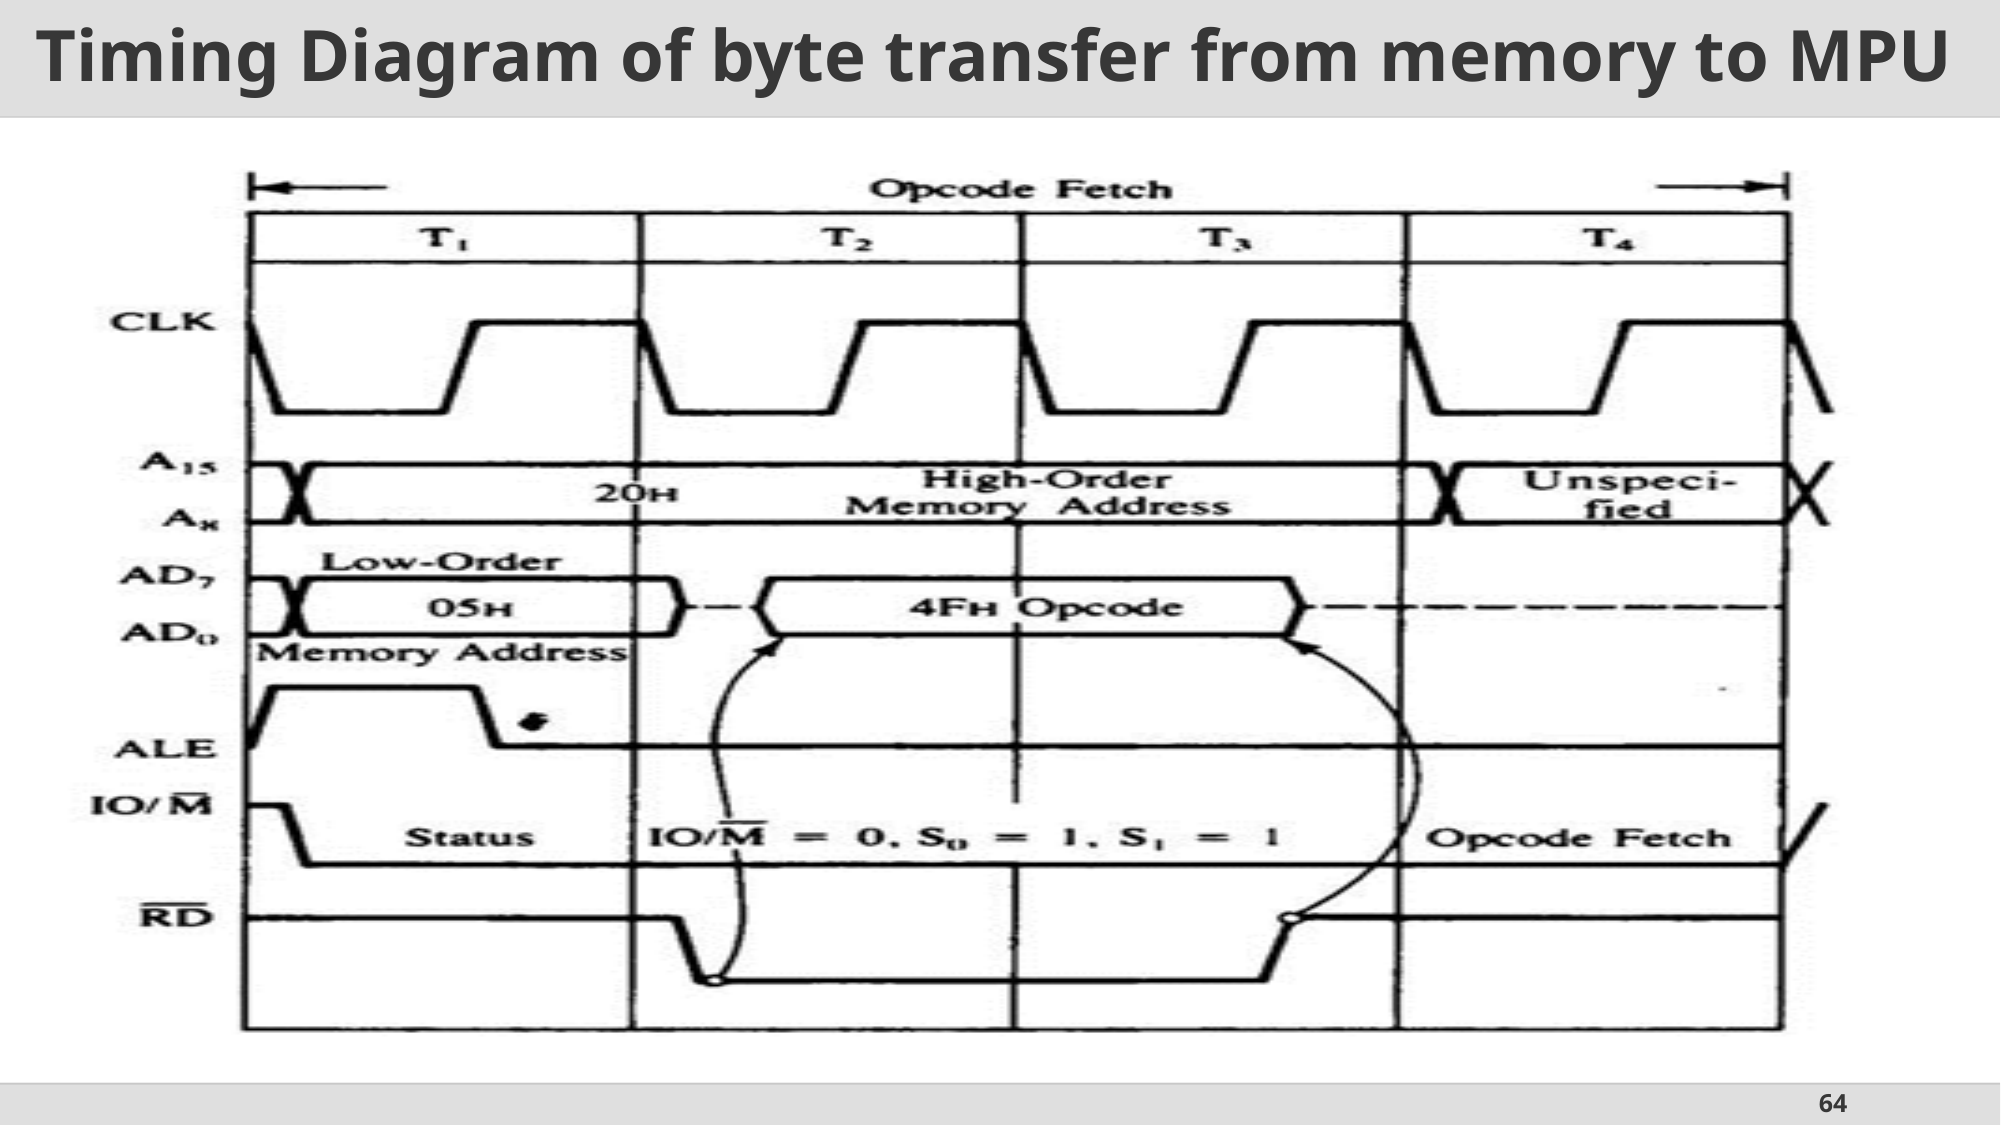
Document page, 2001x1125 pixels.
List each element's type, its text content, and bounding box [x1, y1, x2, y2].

picture [55, 157, 1858, 1063]
title Timing Diagram of byte transfer from memory to MPU [0, 0, 2000, 117]
